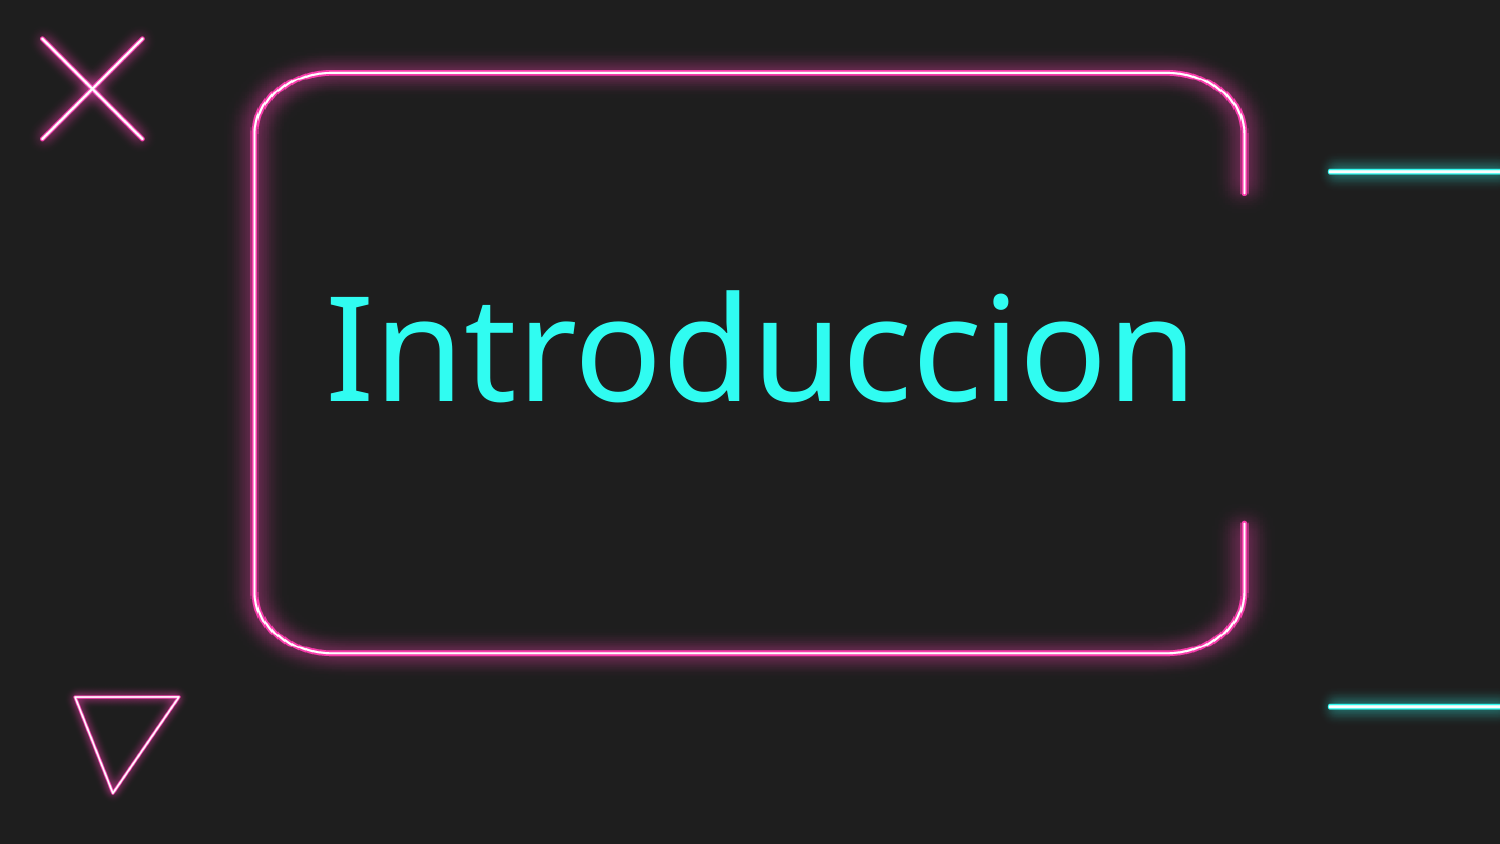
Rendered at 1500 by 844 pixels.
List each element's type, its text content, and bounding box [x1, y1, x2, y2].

picture [1312, 146, 1500, 196]
subtitle Introduccion [310, 240, 1313, 755]
picture [1312, 681, 1500, 731]
picture [21, 18, 163, 159]
picture [217, 44, 1283, 682]
picture [23, 629, 198, 812]
